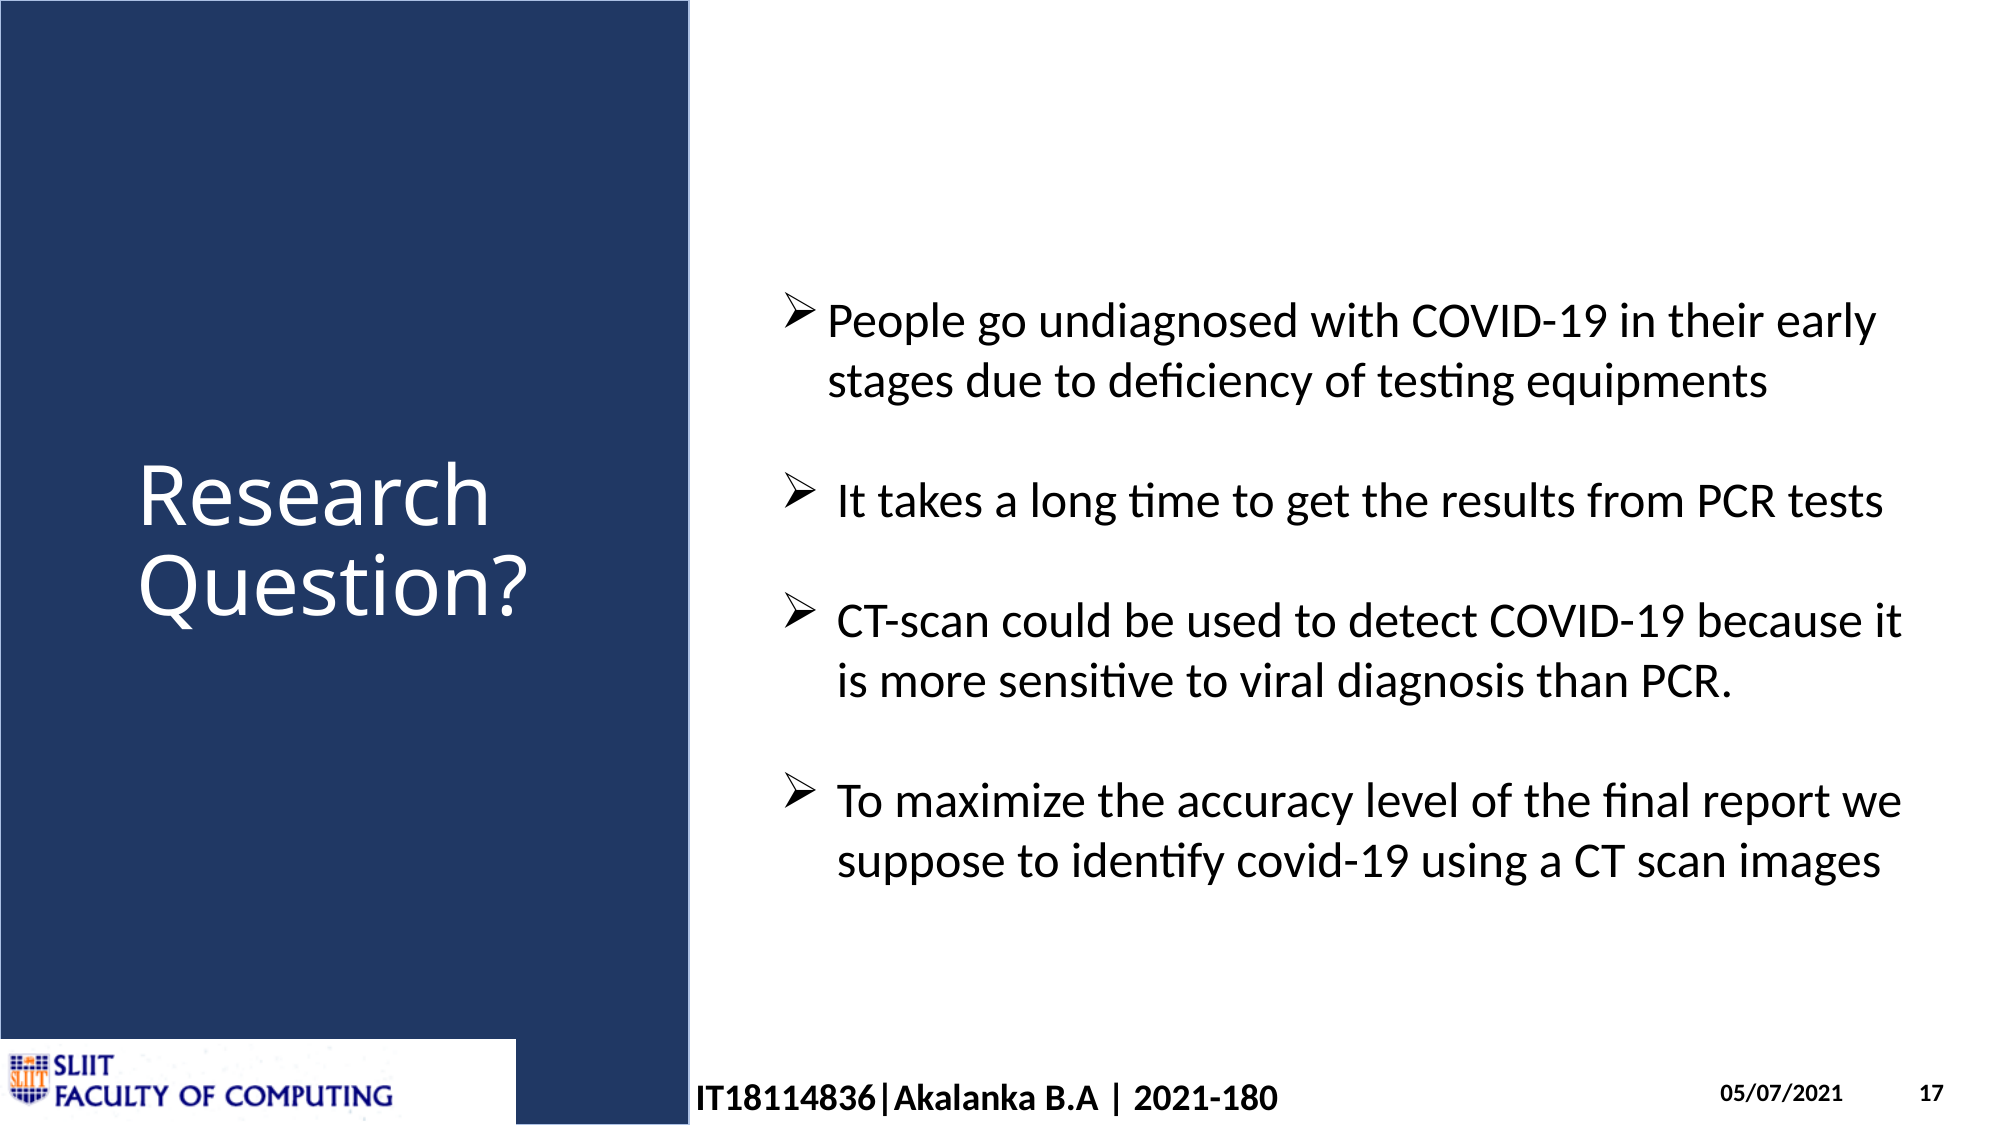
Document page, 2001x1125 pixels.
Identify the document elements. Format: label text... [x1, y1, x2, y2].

text_box Research Question? [121, 445, 594, 950]
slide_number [1509, 1061, 1960, 1122]
text_box People go undiagnosed with COVID-19 in their early stages due to deficiency of testing equipments It takes a long time to get the results from PCR tests CT-scan could be used to detect COVID-19 because it is more sensitive to viral diagnosis than PCR. To maximize the accuracy level of the final report we suppose to identify covid-19 using a CT scan images [765, 279, 1960, 985]
text_box IT18114836|Akalanka B.A | 2021-180 [680, 1065, 1492, 1125]
text_box [0, 0, 690, 1125]
picture [0, 1039, 516, 1125]
